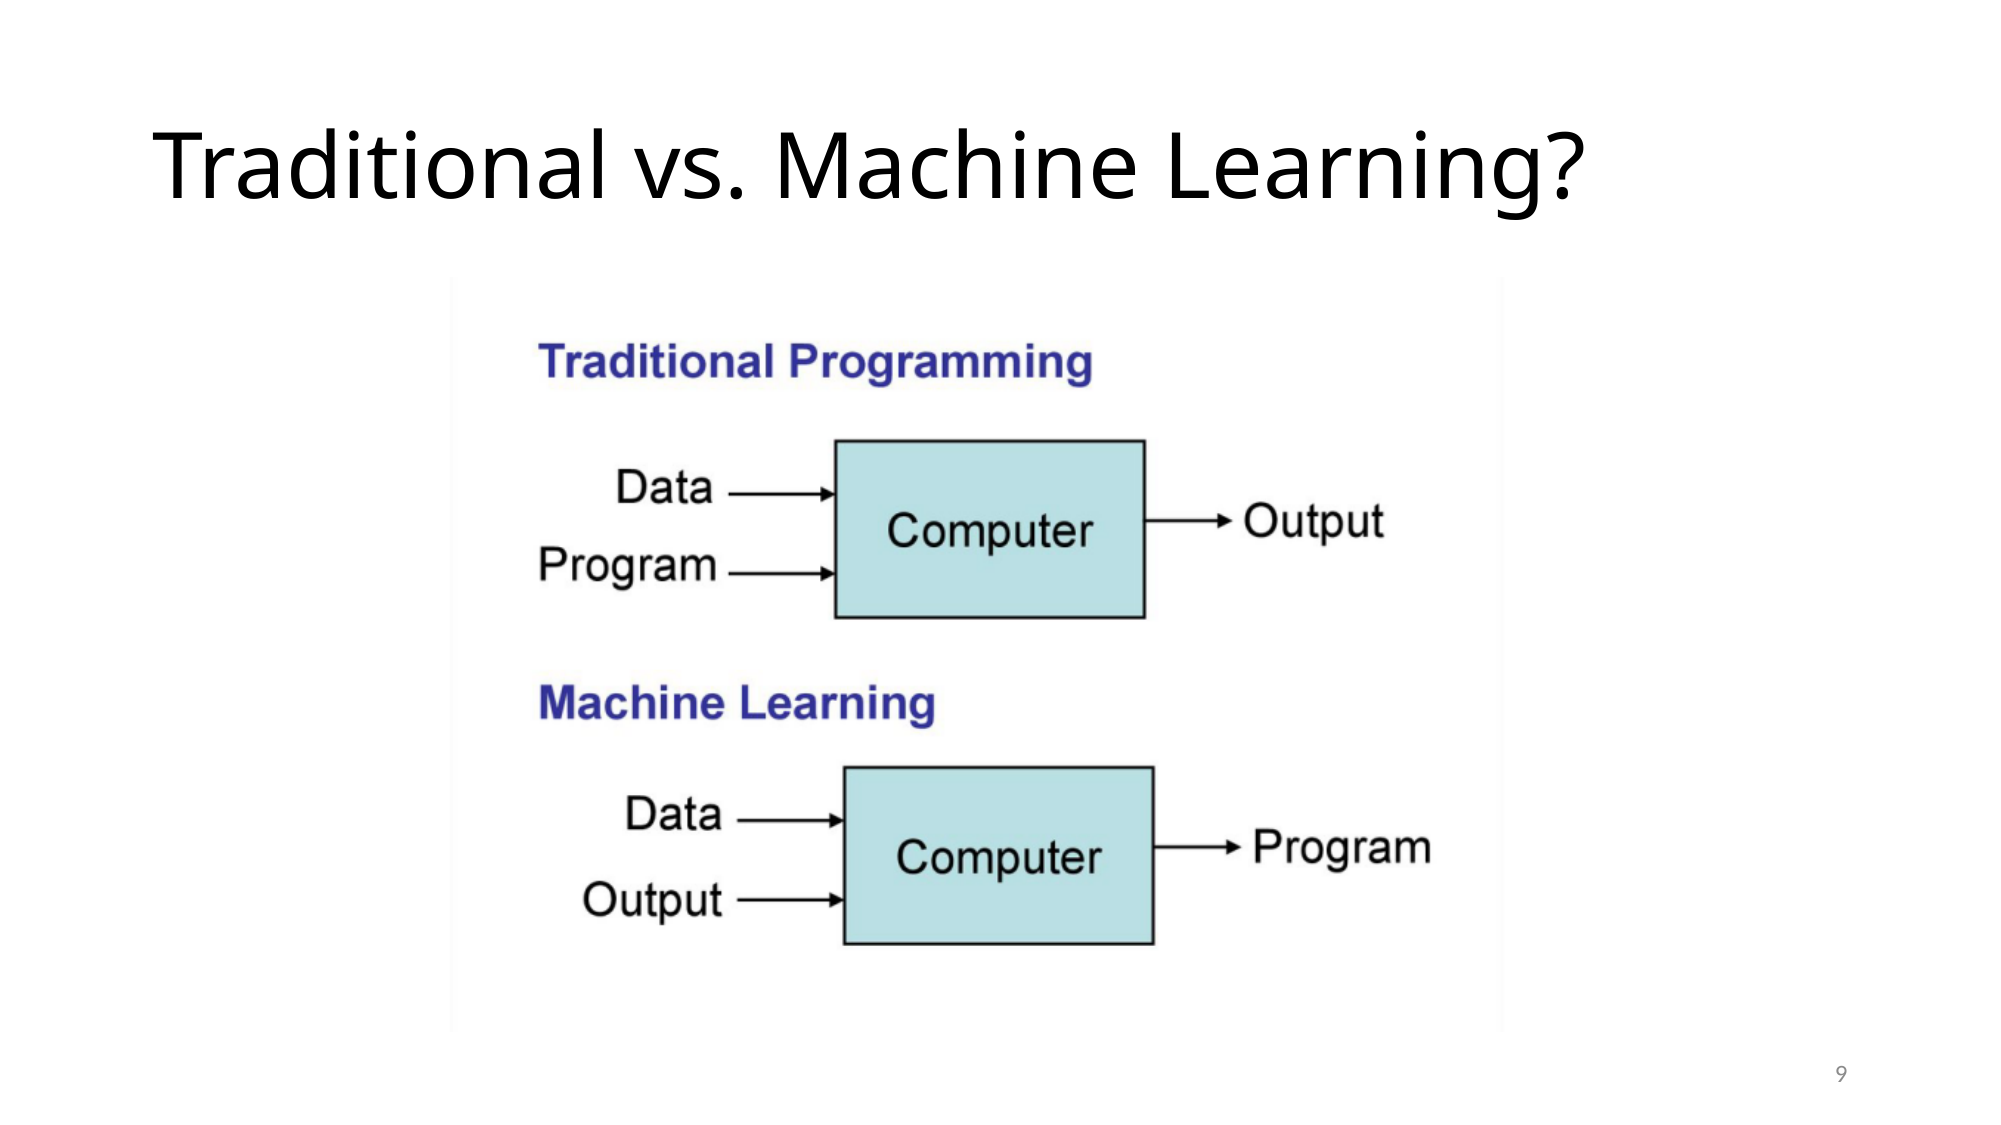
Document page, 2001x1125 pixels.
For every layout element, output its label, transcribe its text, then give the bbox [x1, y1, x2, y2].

title Traditional vs. Machine Learning? [137, 59, 1863, 278]
picture [424, 277, 1545, 1032]
slide_number 9 [1412, 1042, 1863, 1103]
